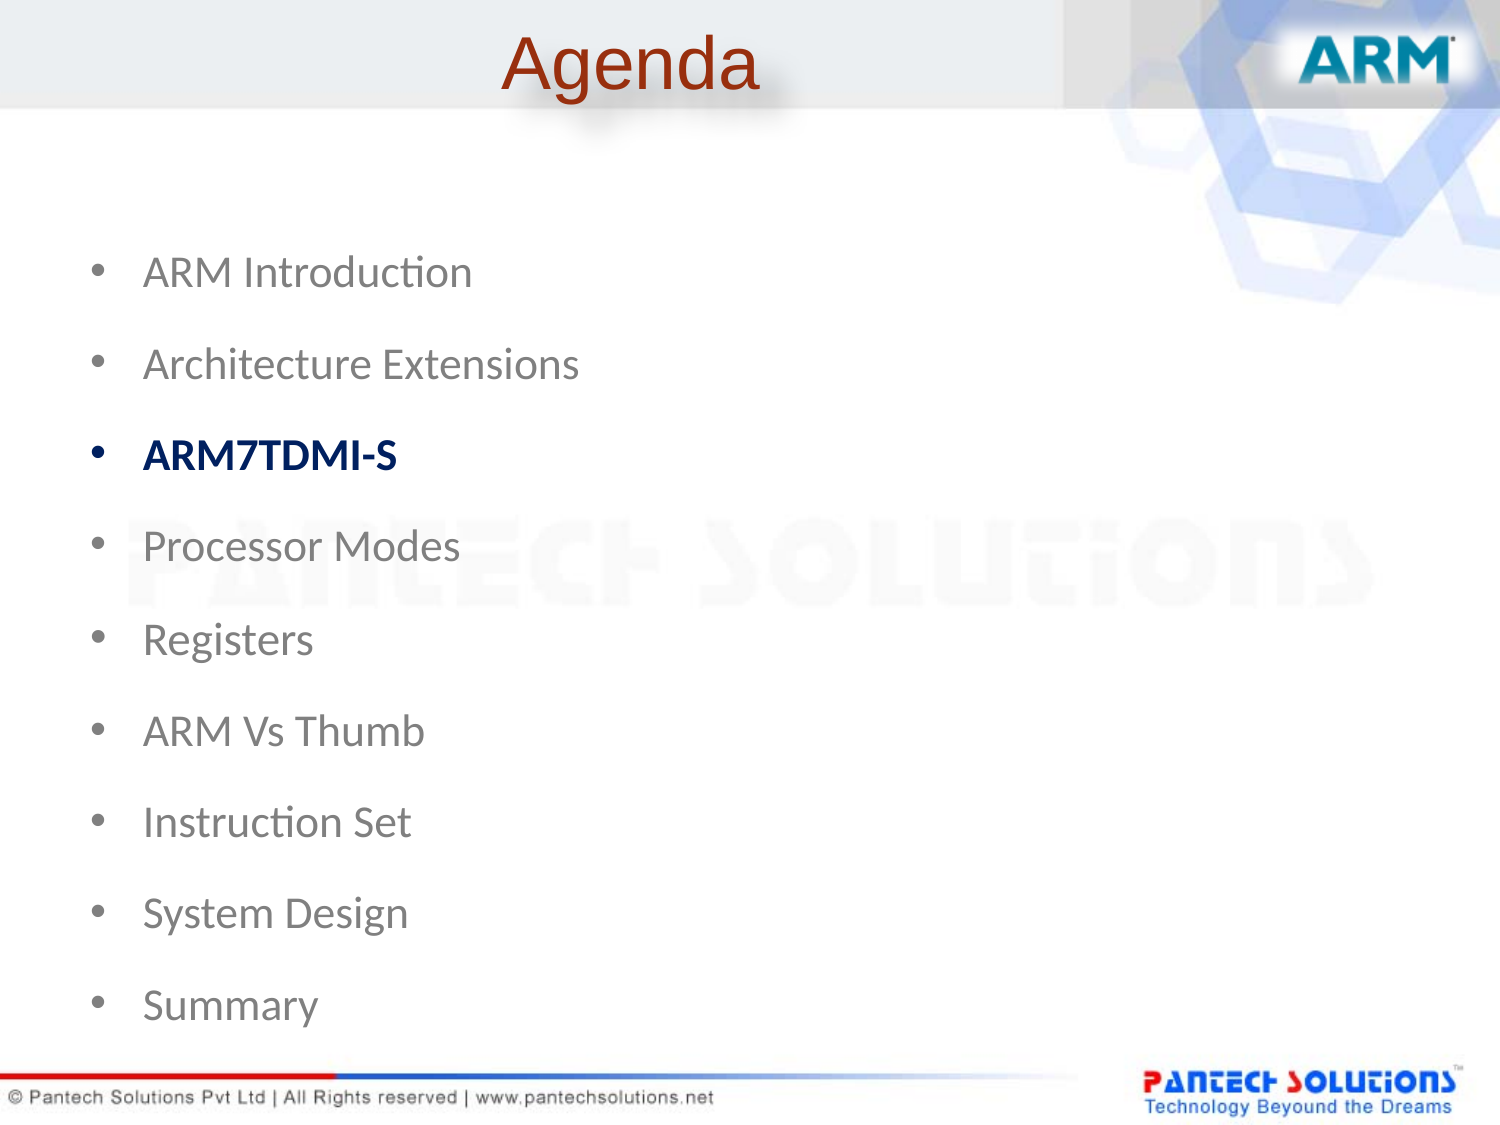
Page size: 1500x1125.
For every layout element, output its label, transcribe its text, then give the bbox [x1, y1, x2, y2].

list ARM Introduction Architecture Extensions ARM7TDMI-S Processor Modes Registers ARM Vs Thumb Instruction Set System Design Summary [75, 207, 1425, 1038]
title Agenda [74, 6, 1188, 113]
picture [0, 0, 1500, 1125]
